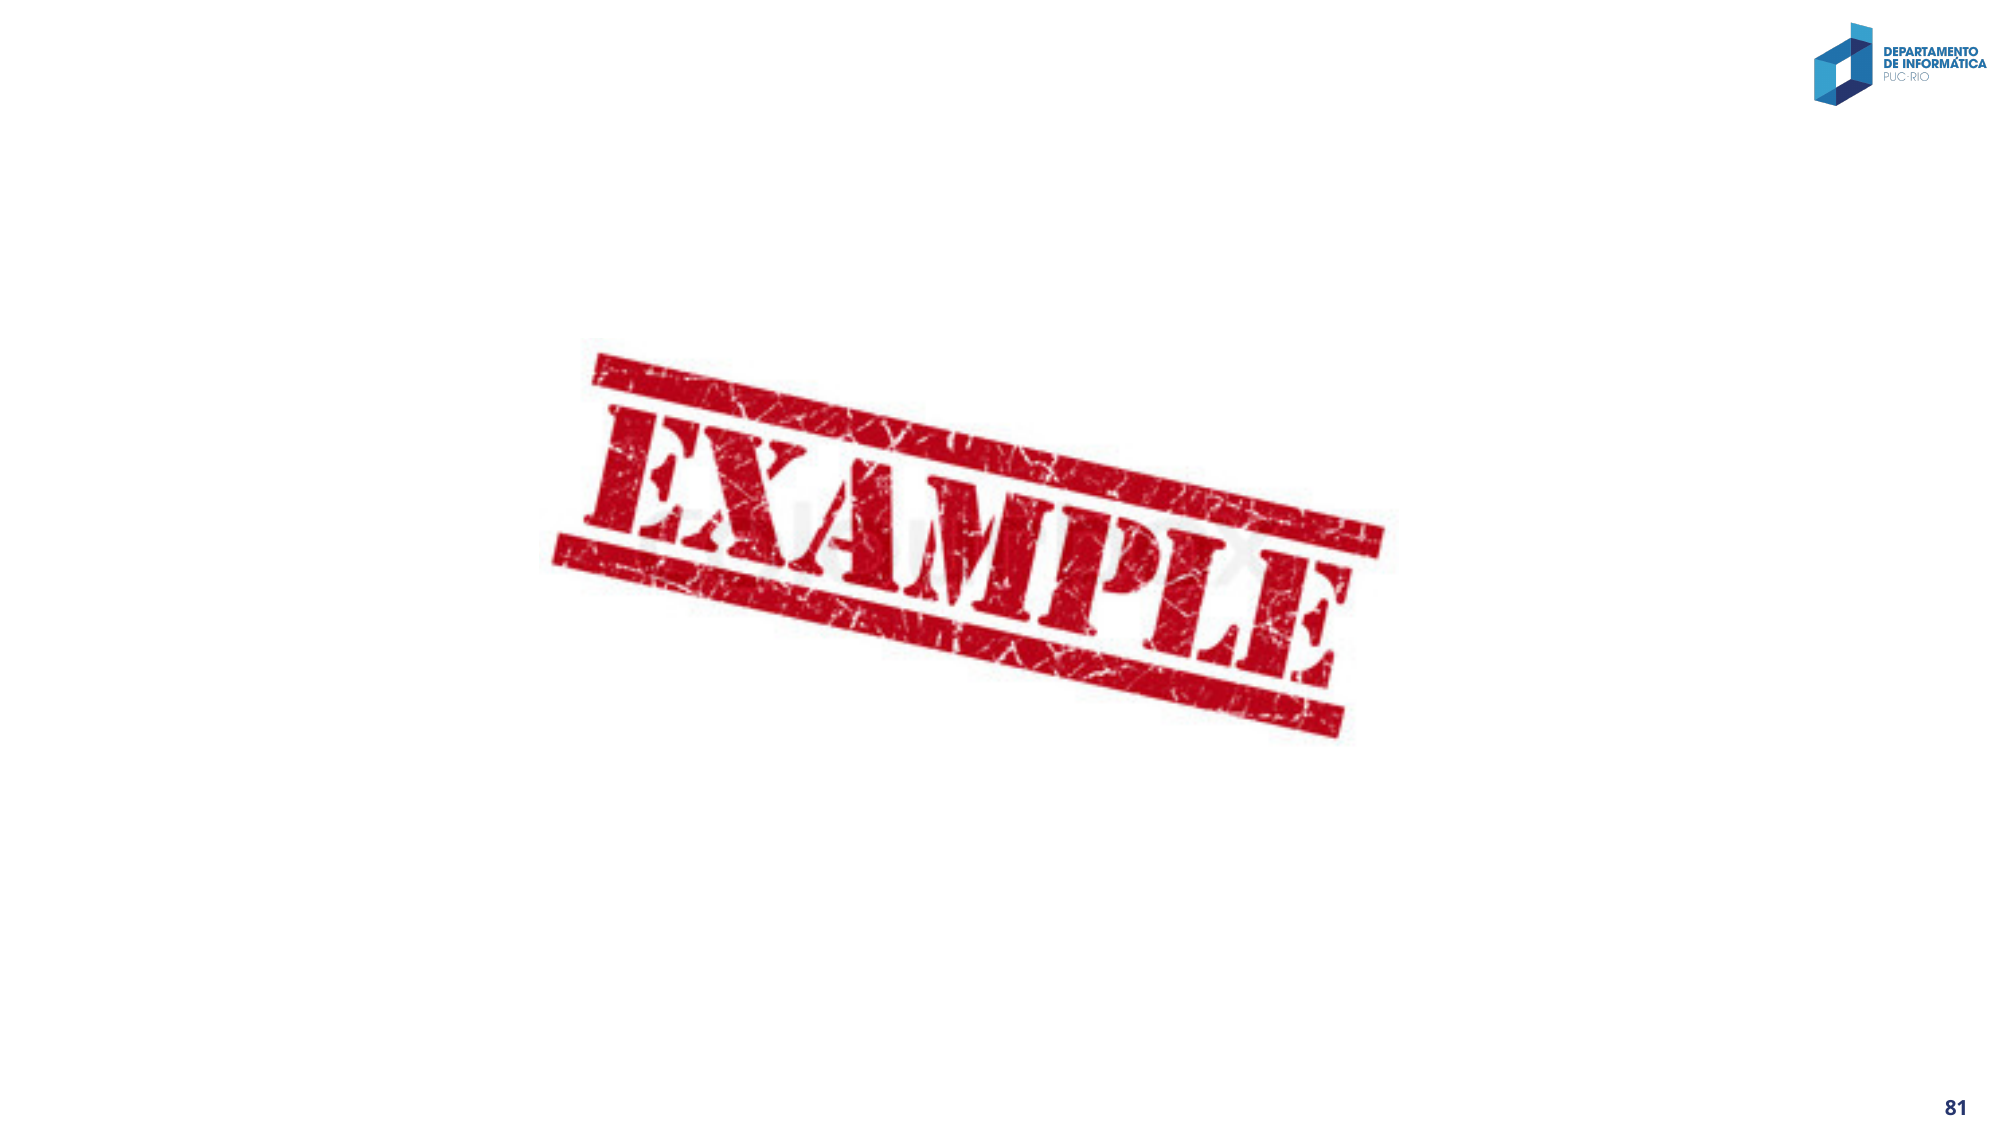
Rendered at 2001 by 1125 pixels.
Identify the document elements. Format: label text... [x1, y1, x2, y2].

picture [1779, 0, 2001, 133]
picture [539, 337, 1400, 755]
slide_number ‹#› [1755, 1087, 1984, 1125]
